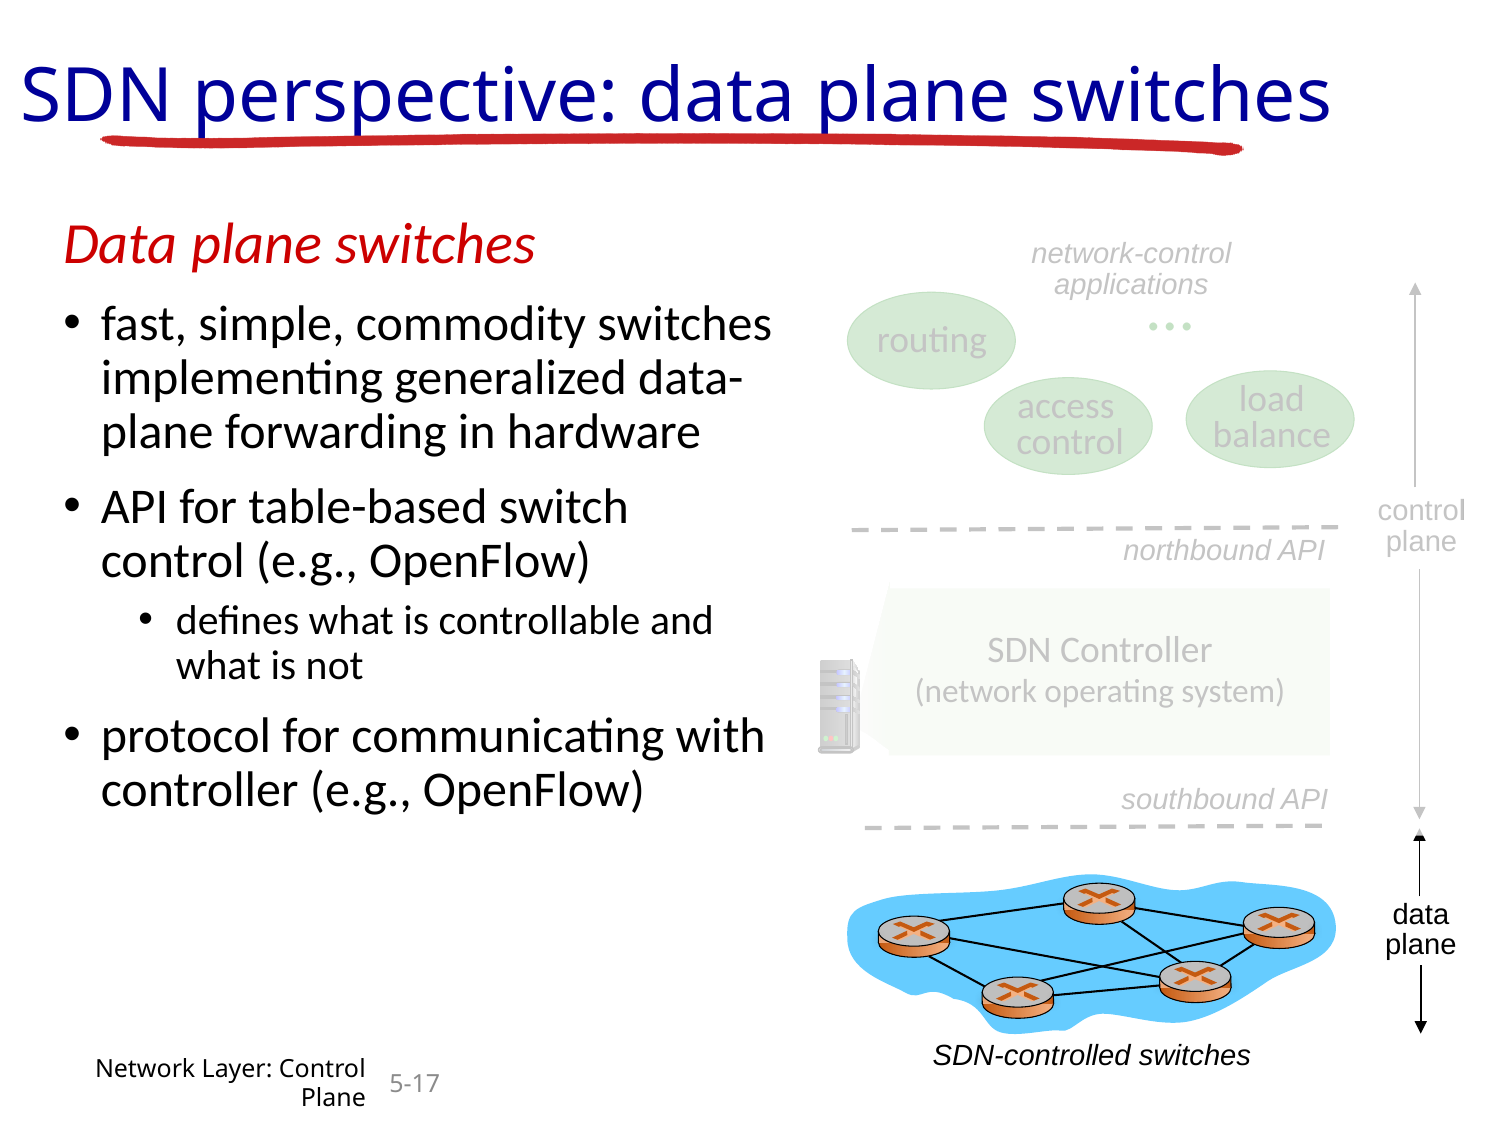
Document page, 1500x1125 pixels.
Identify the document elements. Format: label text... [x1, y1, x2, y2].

text_box [784, 188, 1464, 836]
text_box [818, 231, 1450, 1081]
list Data plane switches fast, simple, commodity switches implementing generalized data-plane forwarding in hardware API for table-based switch control (e.g., OpenFlow) defines what is controllable and what is not protocol for communicating with controller (e.g., OpenFlow) [48, 206, 799, 1029]
picture [95, 127, 1257, 162]
slide_number 5-17 [365, 1062, 456, 1107]
footer Network Layer: Control Plane [23, 1062, 382, 1102]
text_box SDN perspective: data plane switches [5, 38, 1348, 144]
